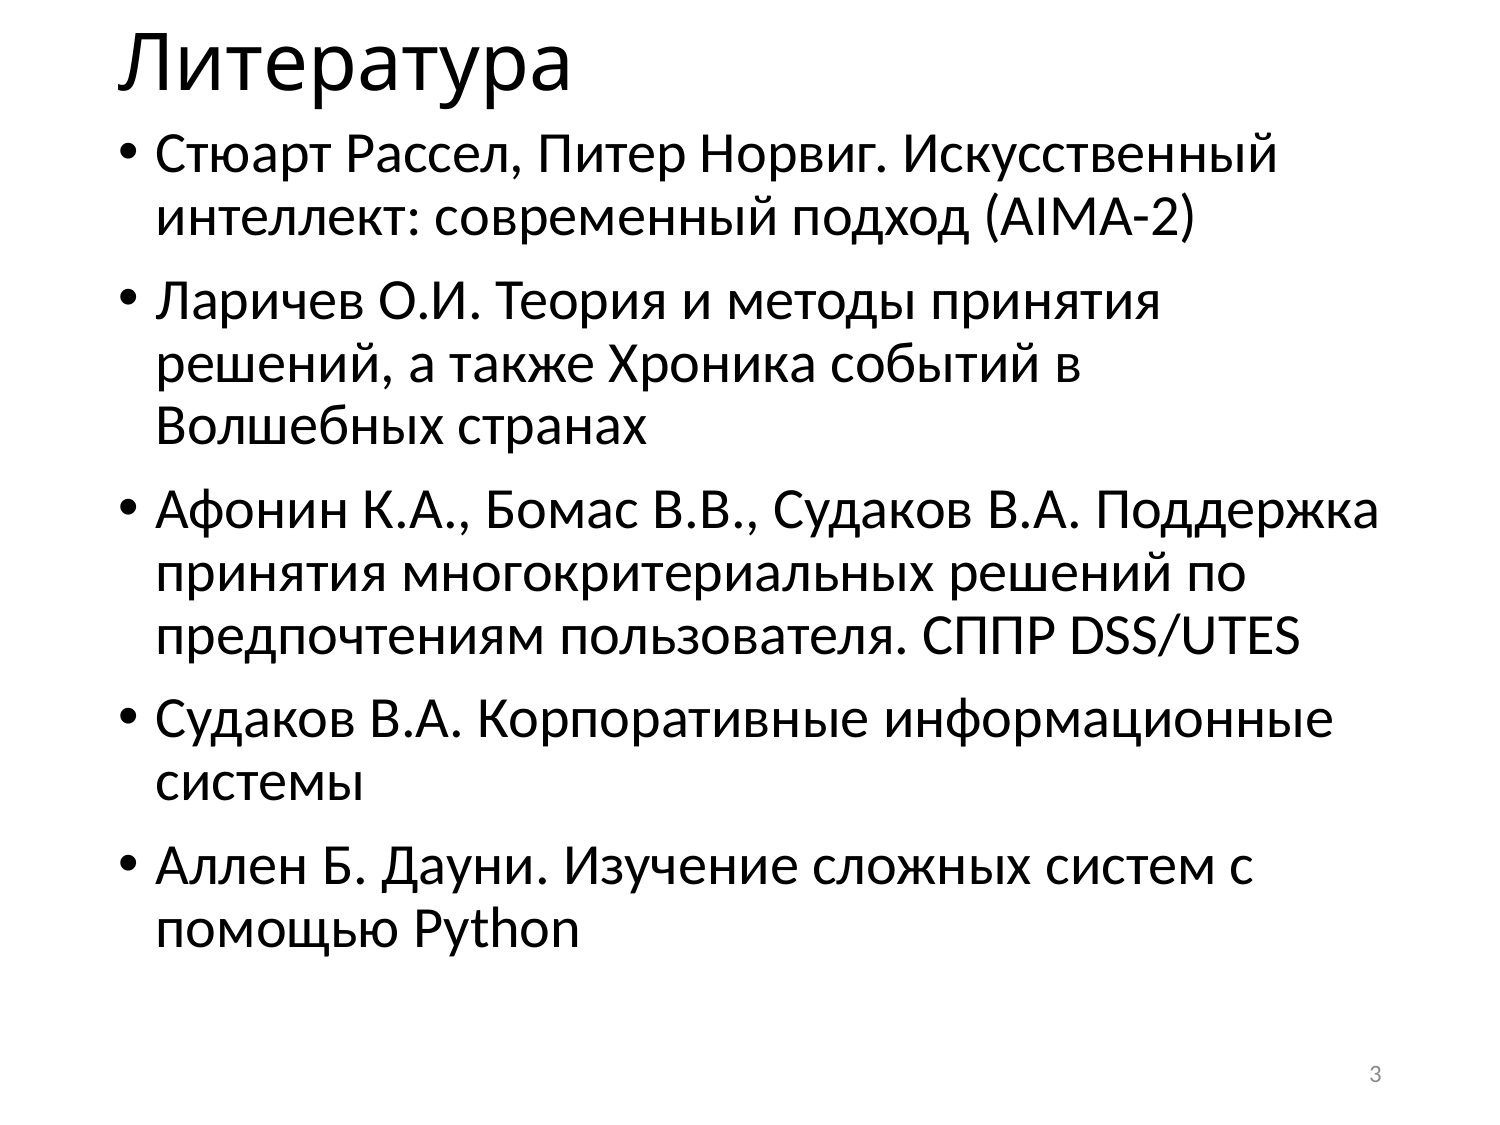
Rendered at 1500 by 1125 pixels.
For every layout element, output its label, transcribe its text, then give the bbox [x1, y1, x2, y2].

list Стюарт Рассел, Питер Норвиг. Искусственный интеллект: современный подход (AIMA-2) Ларичев О.И. Теория и методы принятия решений, а также Хроника событий в Волшебных странах Афонин К.А., Бомас В.В., Судаков В.А. Поддержка принятия многокритериальных решений по предпочтениям пользователя. СППР DSS/UTES Судаков В.А. Корпоративные информационные системы Аллен Б. Дауни. Изучение сложных систем с помощью Python [103, 114, 1397, 1103]
title Литература [103, 13, 1397, 114]
slide_number 3 [1059, 1042, 1397, 1103]
